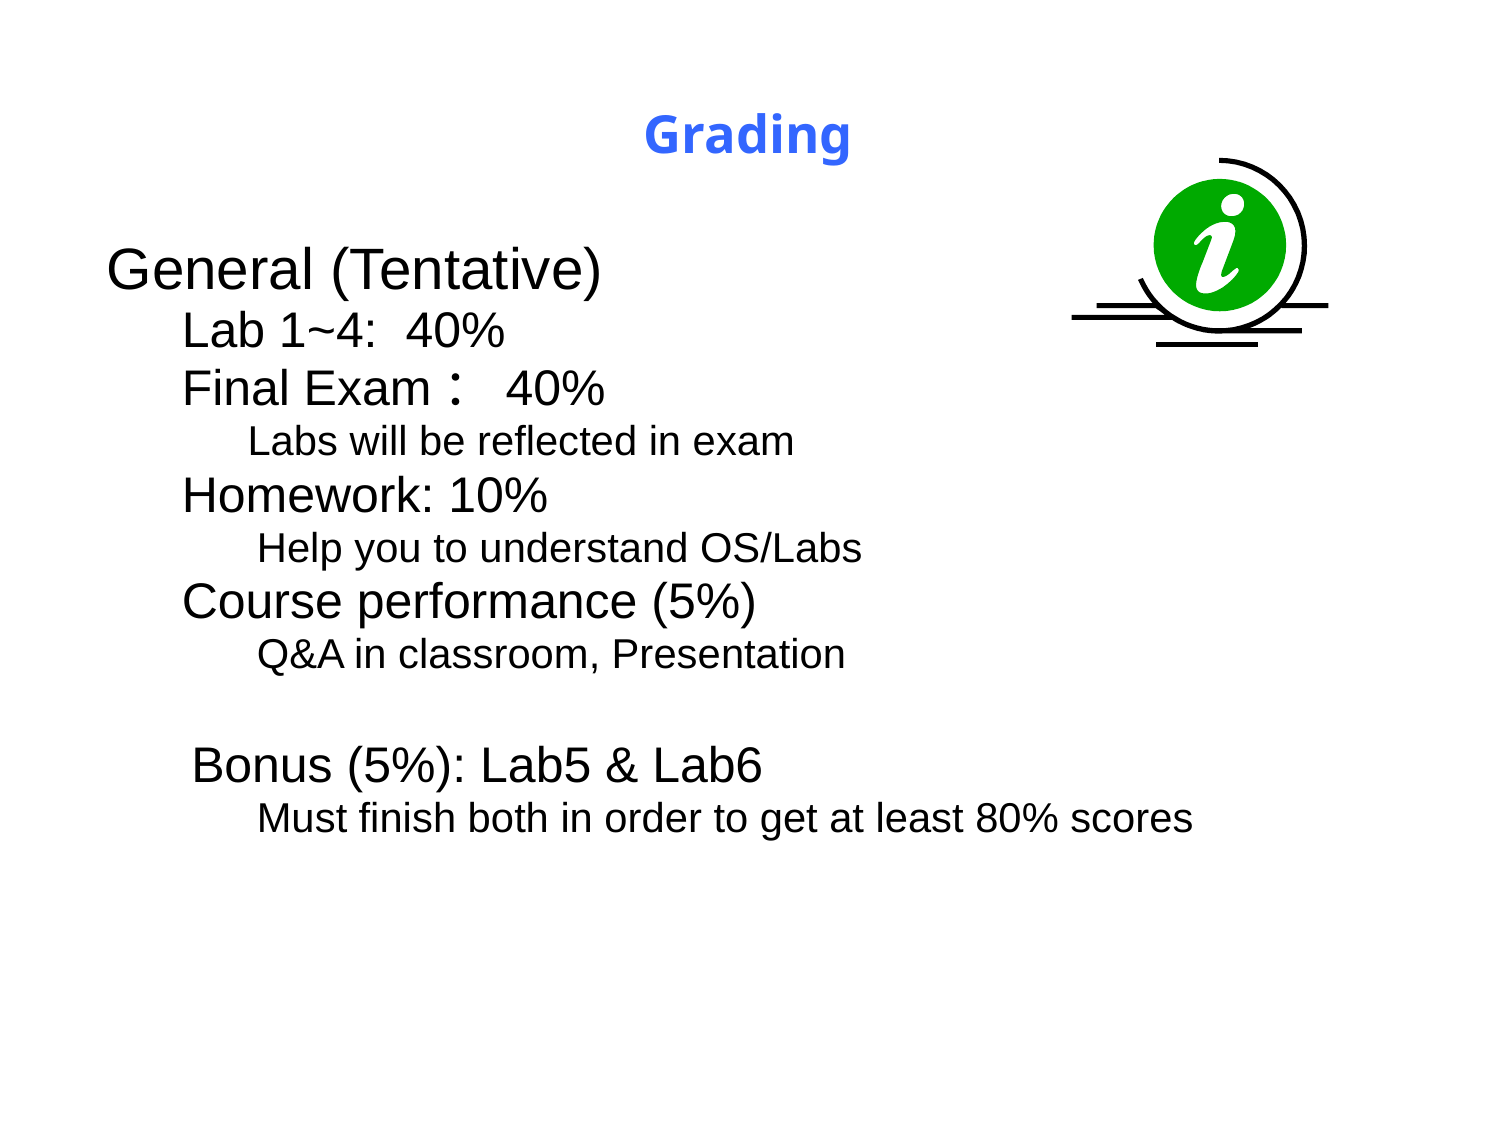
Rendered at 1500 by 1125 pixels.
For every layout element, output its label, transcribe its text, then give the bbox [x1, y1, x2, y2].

title Grading [139, 93, 1372, 172]
picture [1071, 157, 1329, 348]
list General (Tentative) Lab 1~4: 40% Final Exam：40% Labs will be reflected in exam Homework: 10% Help you to understand OS/Labs Course performance (5%) Q&A in classroom, Presentation Bonus (5%): Lab5 & Lab6 Must finish both in order to get at least 80% scores [92, 239, 1421, 1125]
